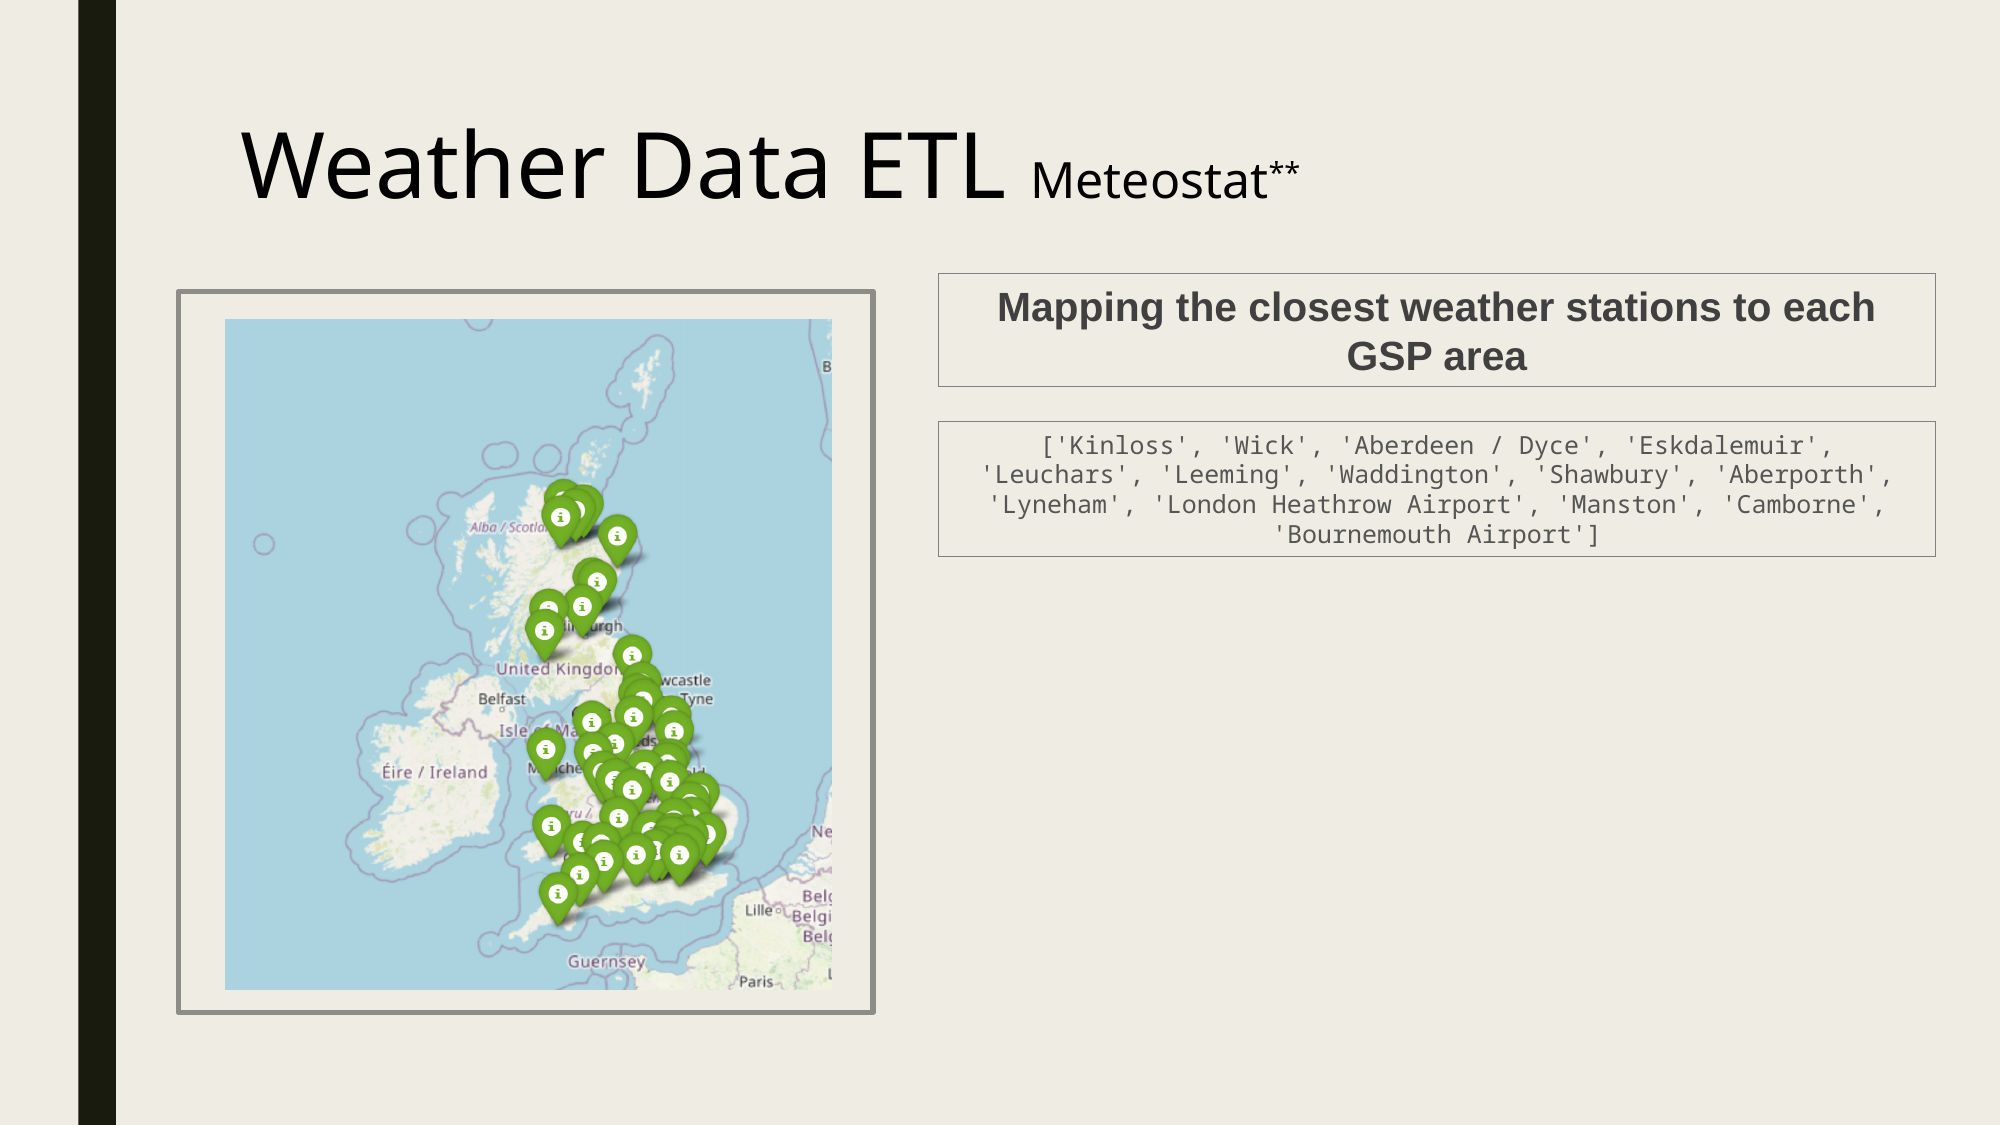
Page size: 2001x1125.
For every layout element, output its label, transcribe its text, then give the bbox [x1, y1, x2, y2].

text_box Mapping the closest weather stations to each GSP area [938, 273, 1936, 387]
text_box [176, 289, 876, 1015]
picture [224, 319, 832, 990]
text_box ['Kinloss', 'Wick', 'Aberdeen / Dyce', 'Eskdalemuir', 'Leuchars', 'Leeming', 'Waddington', 'Shawbury', 'Aberporth', 'Lyneham', 'London Heathrow Airport', 'Manston', 'Camborne', 'Bournemouth Airport'] [938, 421, 1936, 557]
title Weather Data ETL Meteostat** [225, 112, 1800, 239]
